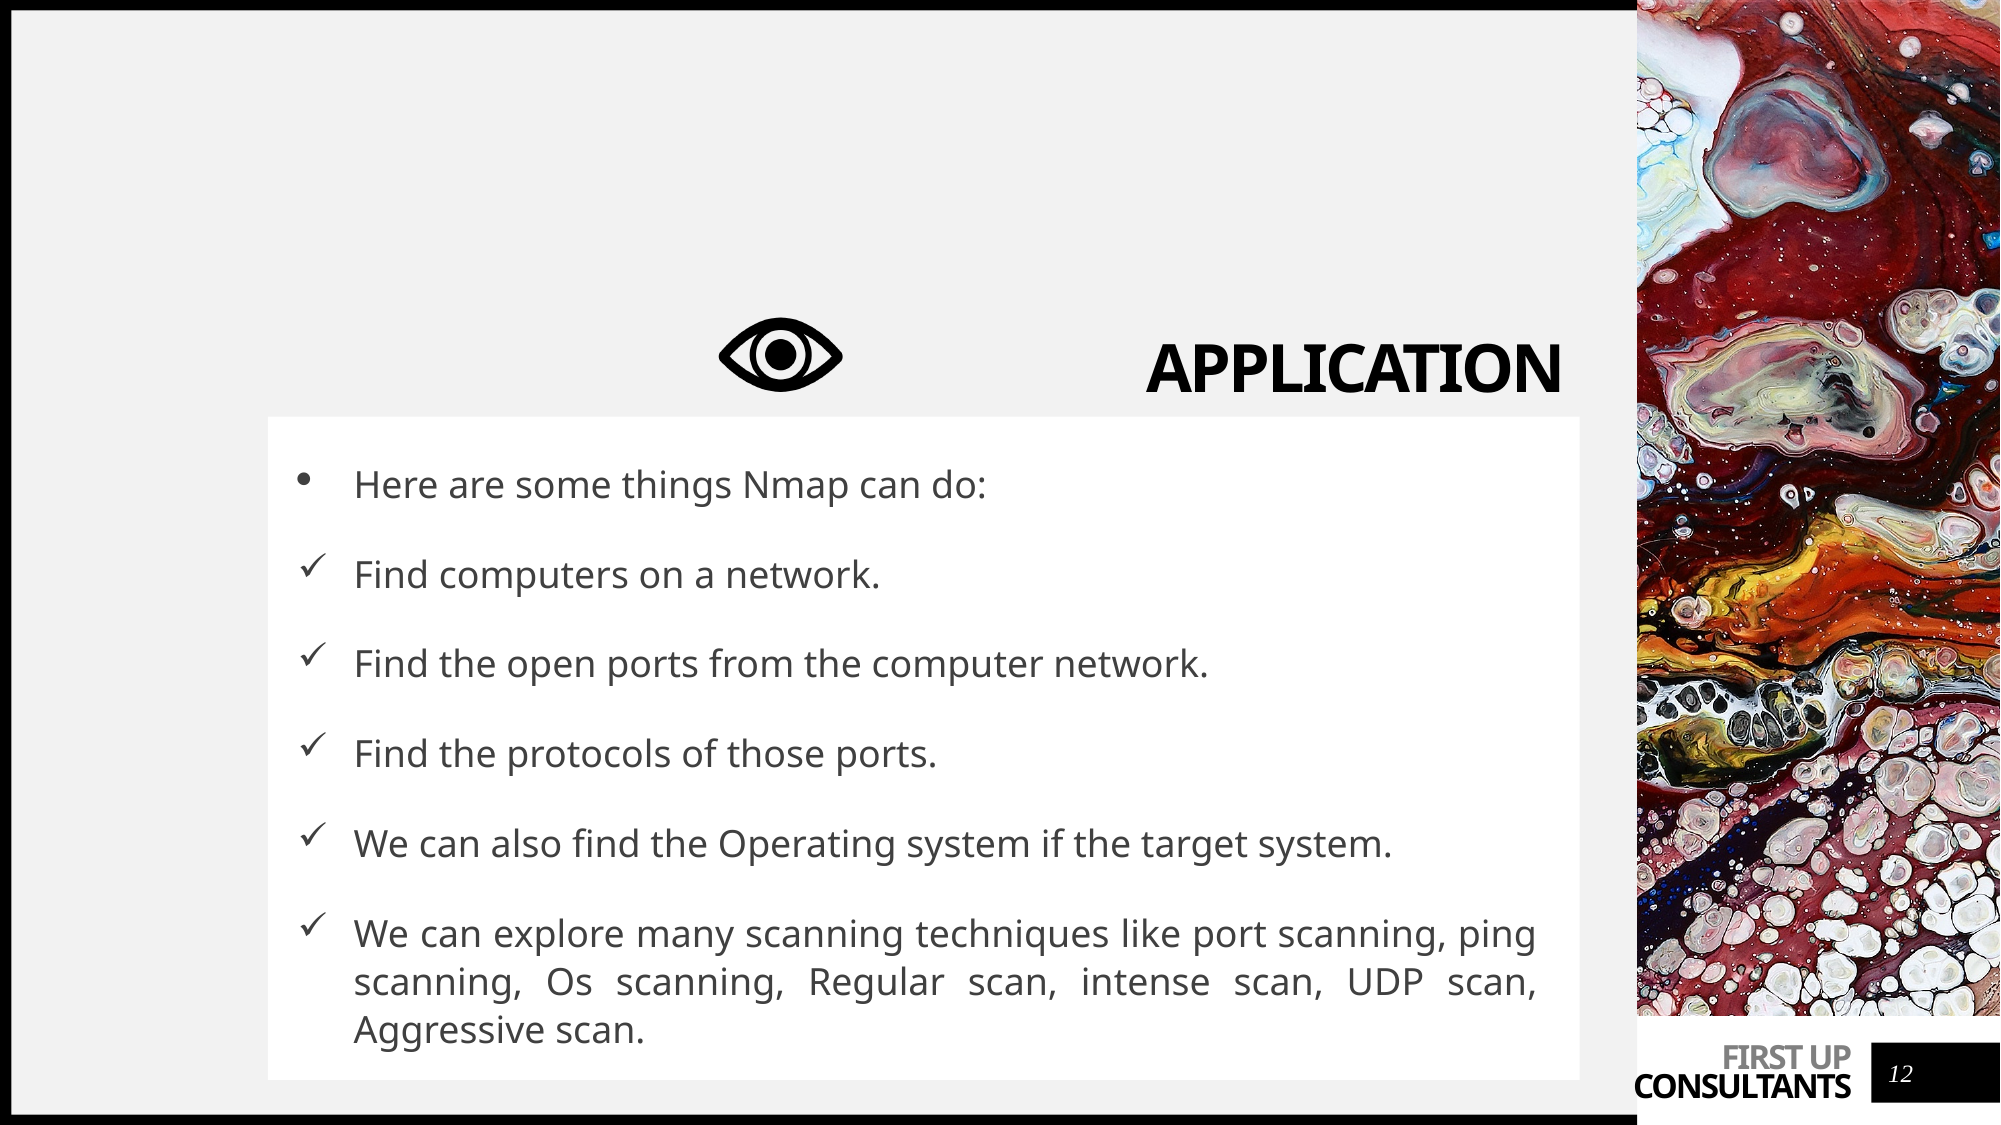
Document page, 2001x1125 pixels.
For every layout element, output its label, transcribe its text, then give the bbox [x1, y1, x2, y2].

picture [1637, 0, 2000, 1016]
list Here are some things Nmap can do: Find computers on a network. Find the open ports from the computer network. Find the protocols of those ports. We can also find the Operating system if the target system. We can explore many scanning techniques like port scanning, ping scanning, Os scanning, Regular scan, intense scan, UDP scan, Aggressive scan. [267, 416, 1580, 1080]
title Application [855, 335, 1580, 407]
picture [706, 280, 855, 429]
slide_number 12 [1877, 1050, 1924, 1096]
